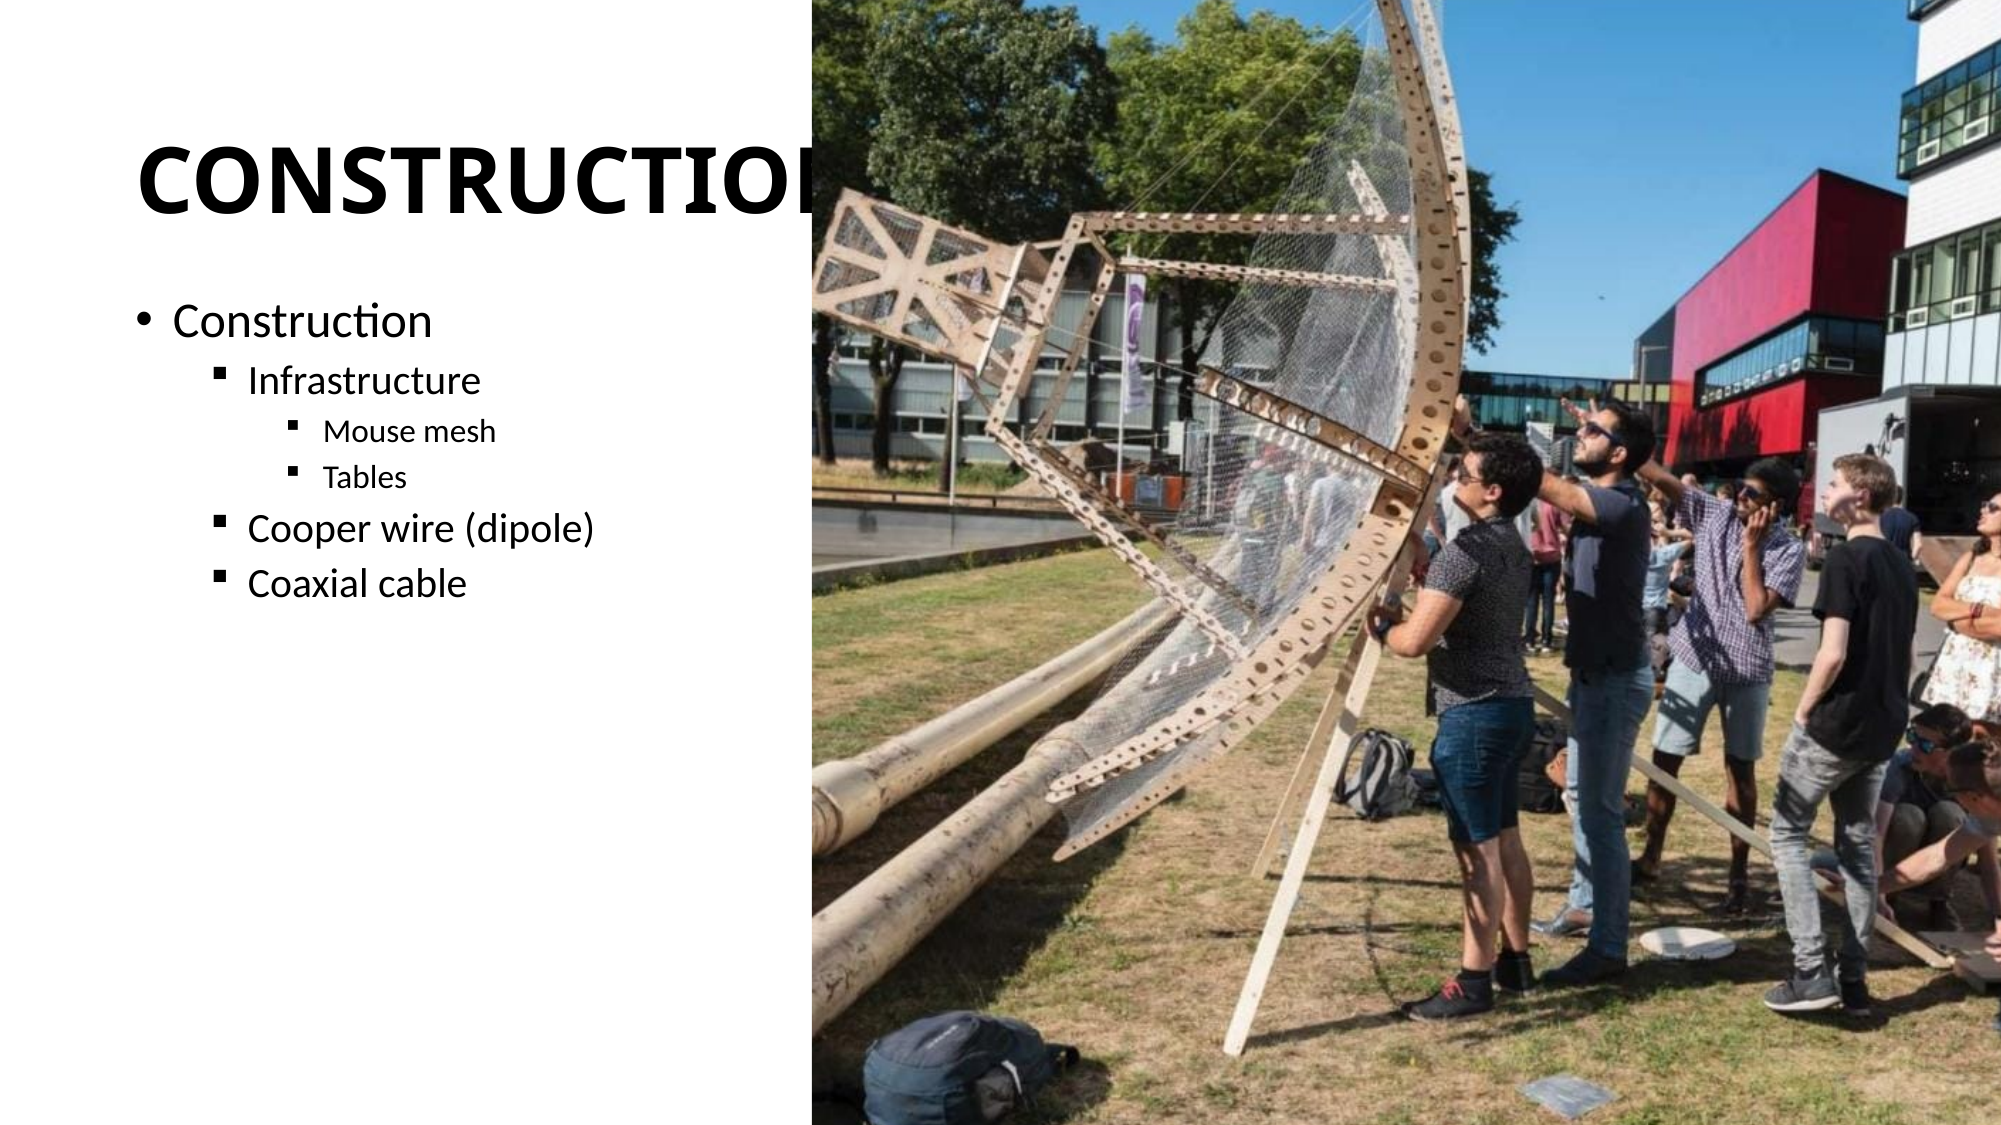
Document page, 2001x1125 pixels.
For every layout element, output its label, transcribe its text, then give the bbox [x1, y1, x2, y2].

picture [811, 0, 2001, 1125]
list Construction Infrastructure Mouse mesh Tables Cooper wire (dipole) Coaxial cable [120, 286, 811, 1001]
title CONSTRUCTION [120, 75, 811, 286]
